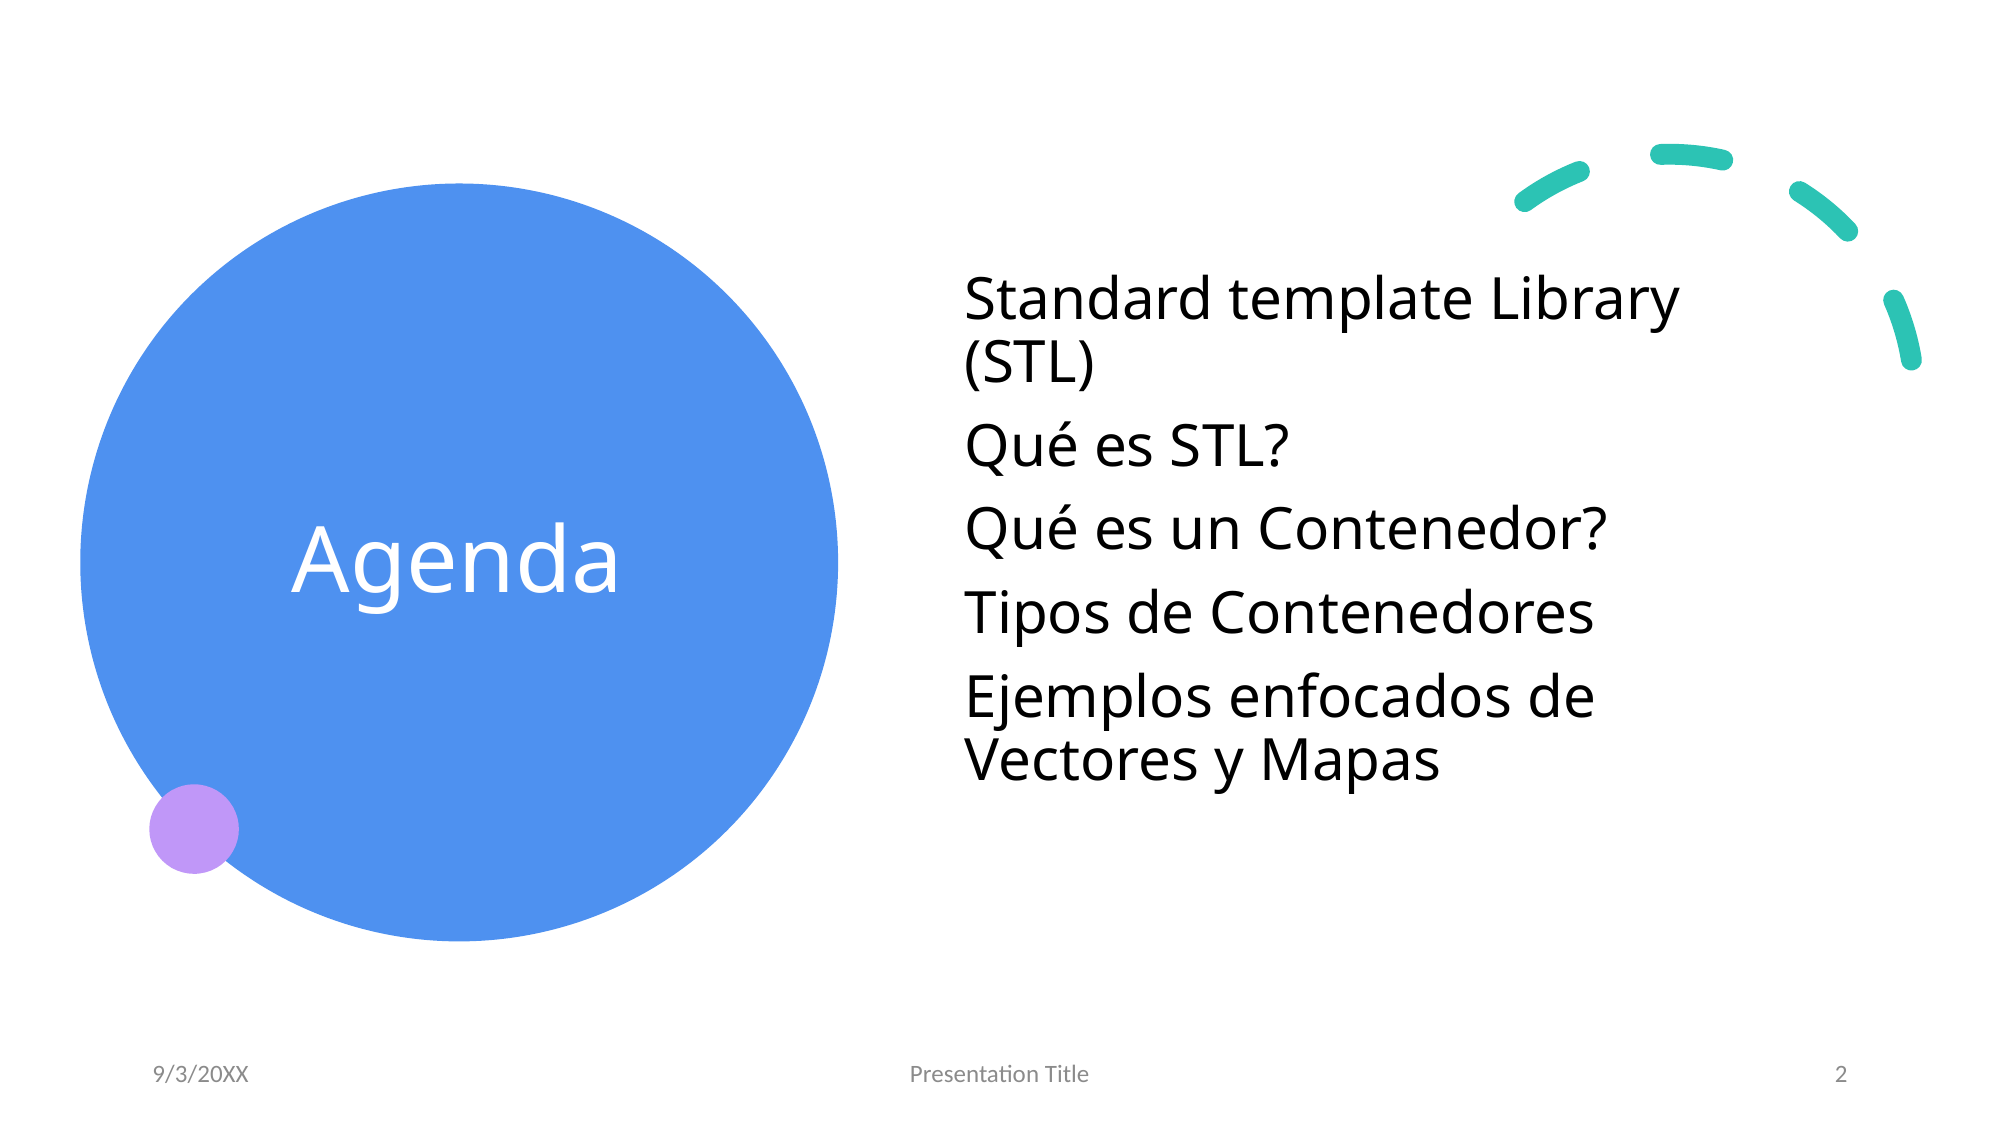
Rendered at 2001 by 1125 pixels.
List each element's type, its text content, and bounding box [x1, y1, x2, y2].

slide_number 2 [1412, 1042, 1863, 1103]
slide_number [137, 1042, 588, 1103]
list Standard template Library (STL) Qué es STL? Qué es un Contenedor? Tipos de Contenedores Ejemplos enfocados de Vectores y Mapas [949, 250, 1788, 896]
footer Presentation Title [662, 1042, 1338, 1103]
title Agenda [191, 229, 723, 897]
